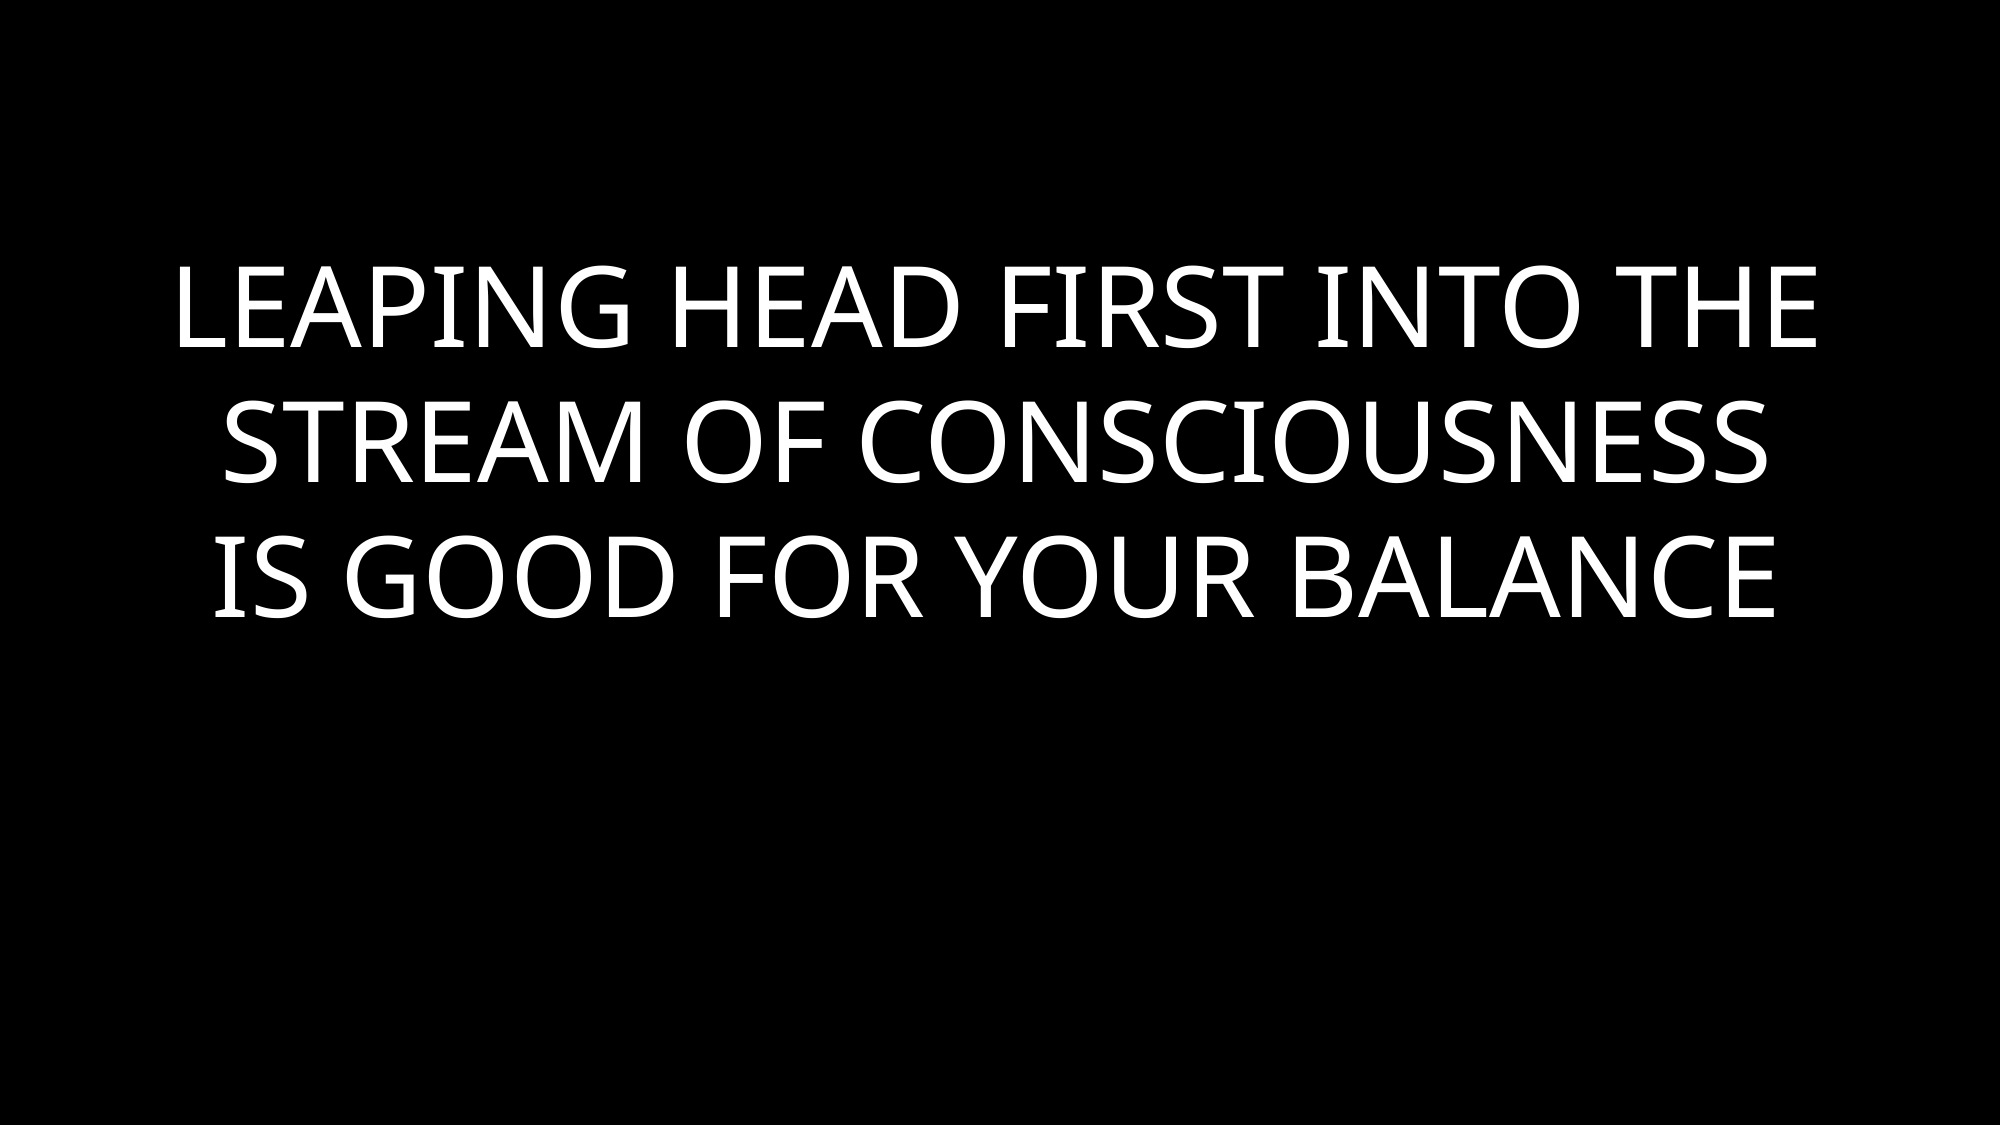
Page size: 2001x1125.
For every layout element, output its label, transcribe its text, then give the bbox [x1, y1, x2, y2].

text_box Leaping head first into the stream of consciousness is good for your balance [141, 228, 1852, 648]
